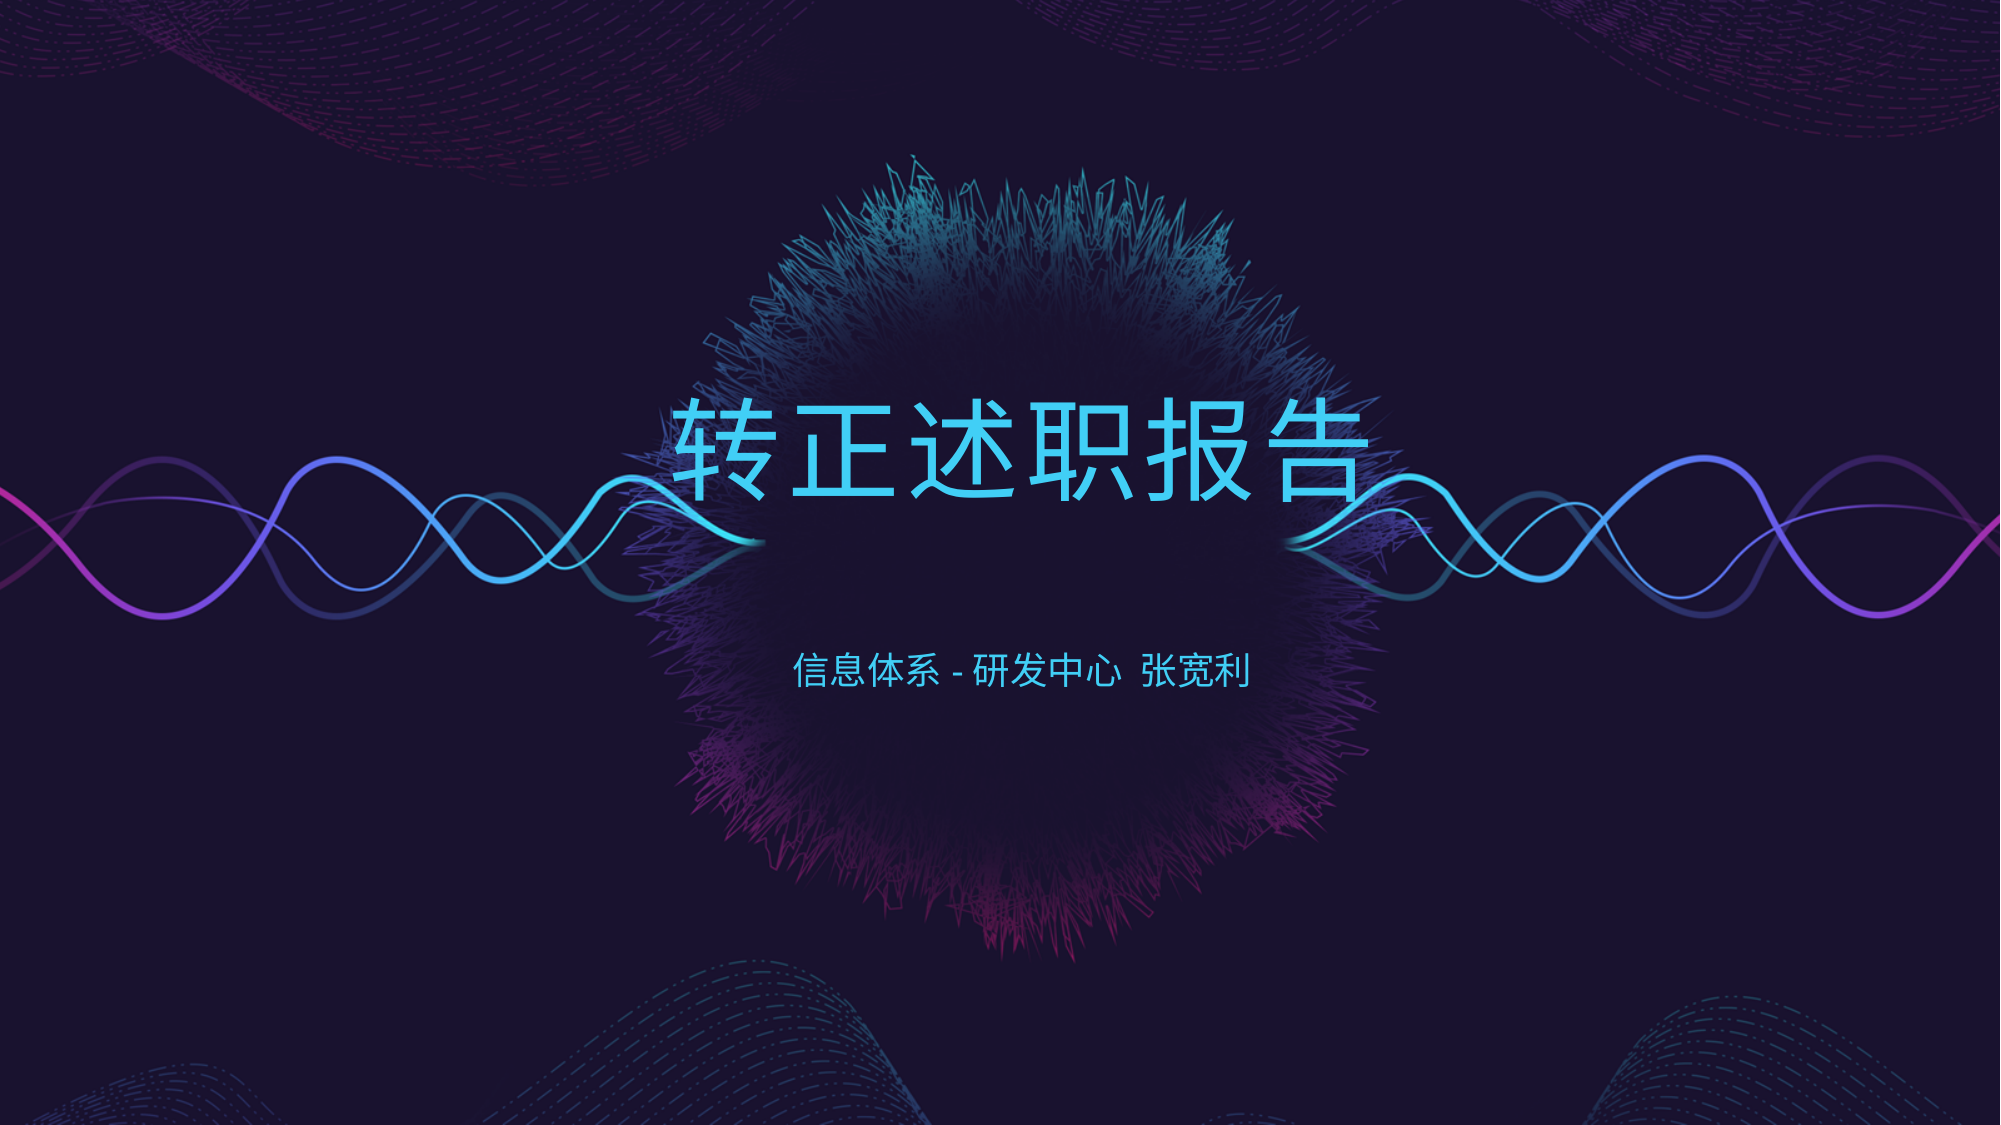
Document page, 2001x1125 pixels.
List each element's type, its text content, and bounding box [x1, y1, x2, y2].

text_box 转正述职报告 [654, 345, 1391, 523]
picture [0, 0, 2000, 1125]
text_box 信息体系-研发中心 张宽利 [777, 630, 1268, 700]
